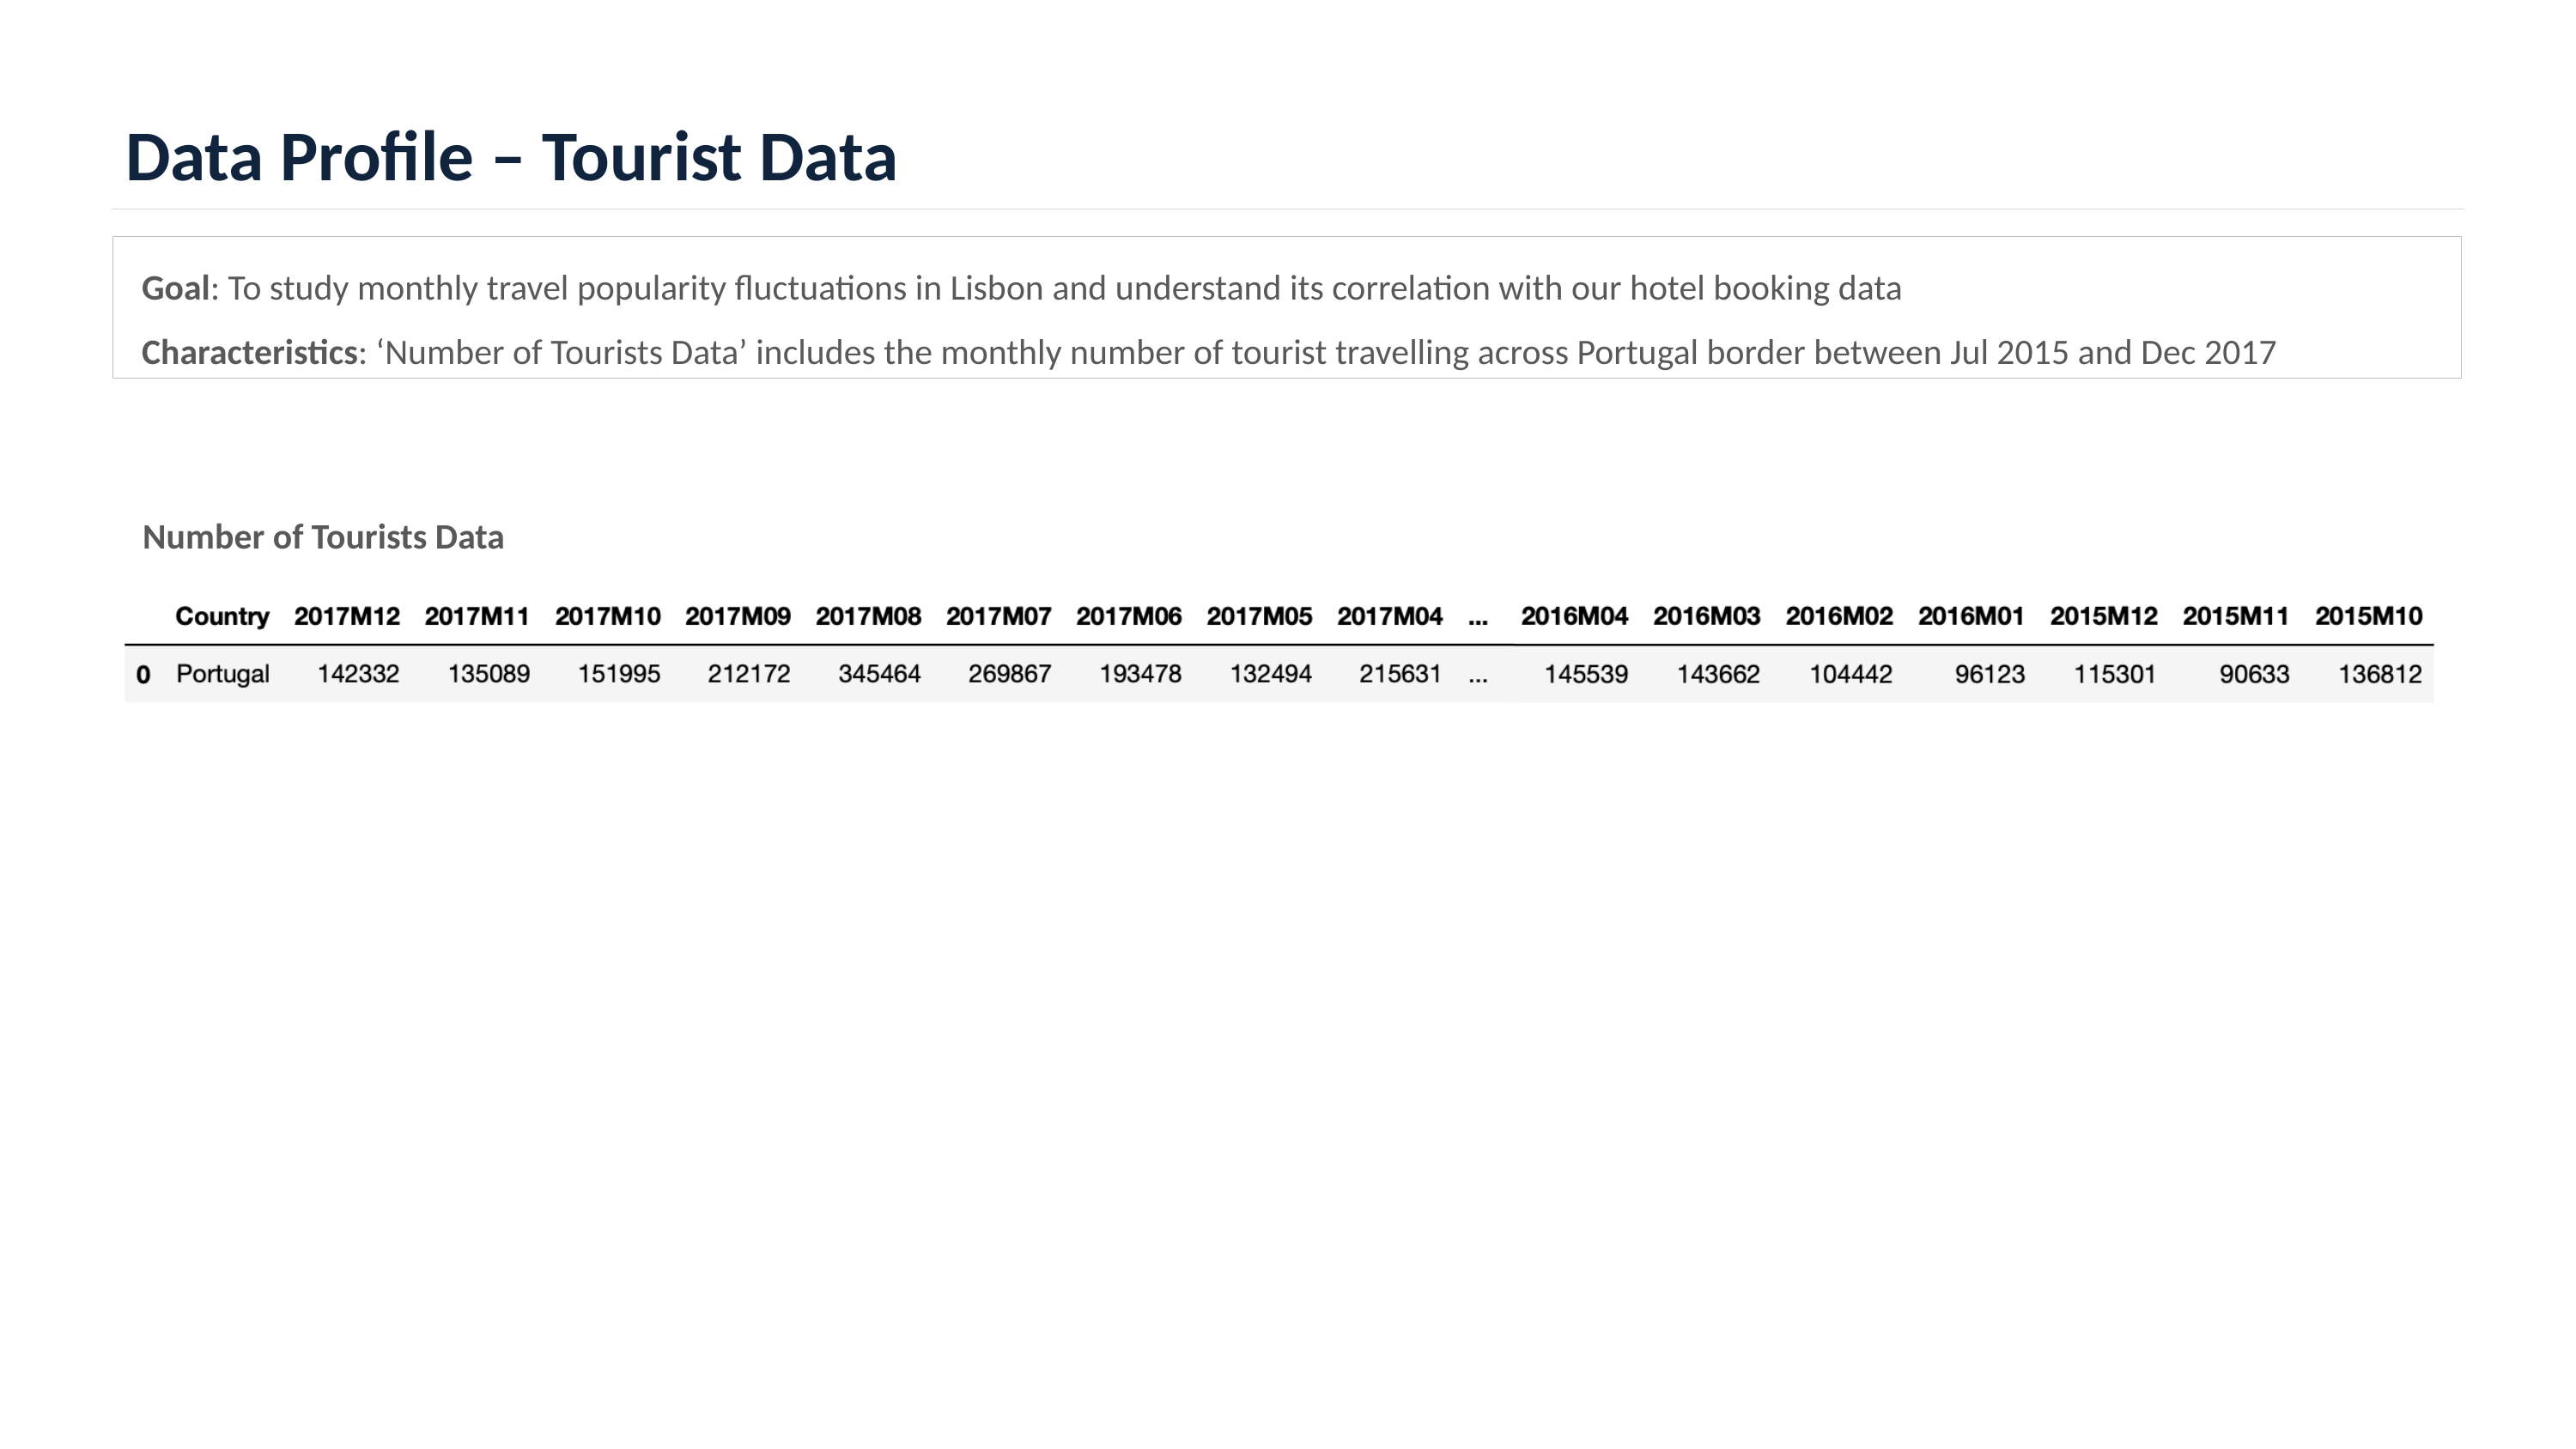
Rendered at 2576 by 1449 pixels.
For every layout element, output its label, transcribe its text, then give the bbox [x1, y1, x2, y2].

text_box Data Profile – Tourist Data [112, 112, 1020, 209]
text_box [112, 485, 2463, 707]
text_box Goal: To study monthly travel popularity fluctuations in Lisbon and understand its correlation with our hotel booking data Characteristics: ‘Number of Tourists Data’ includes the monthly number of tourist travelling across Portugal border between Jul 2015 and Dec 2017 [112, 236, 2462, 379]
